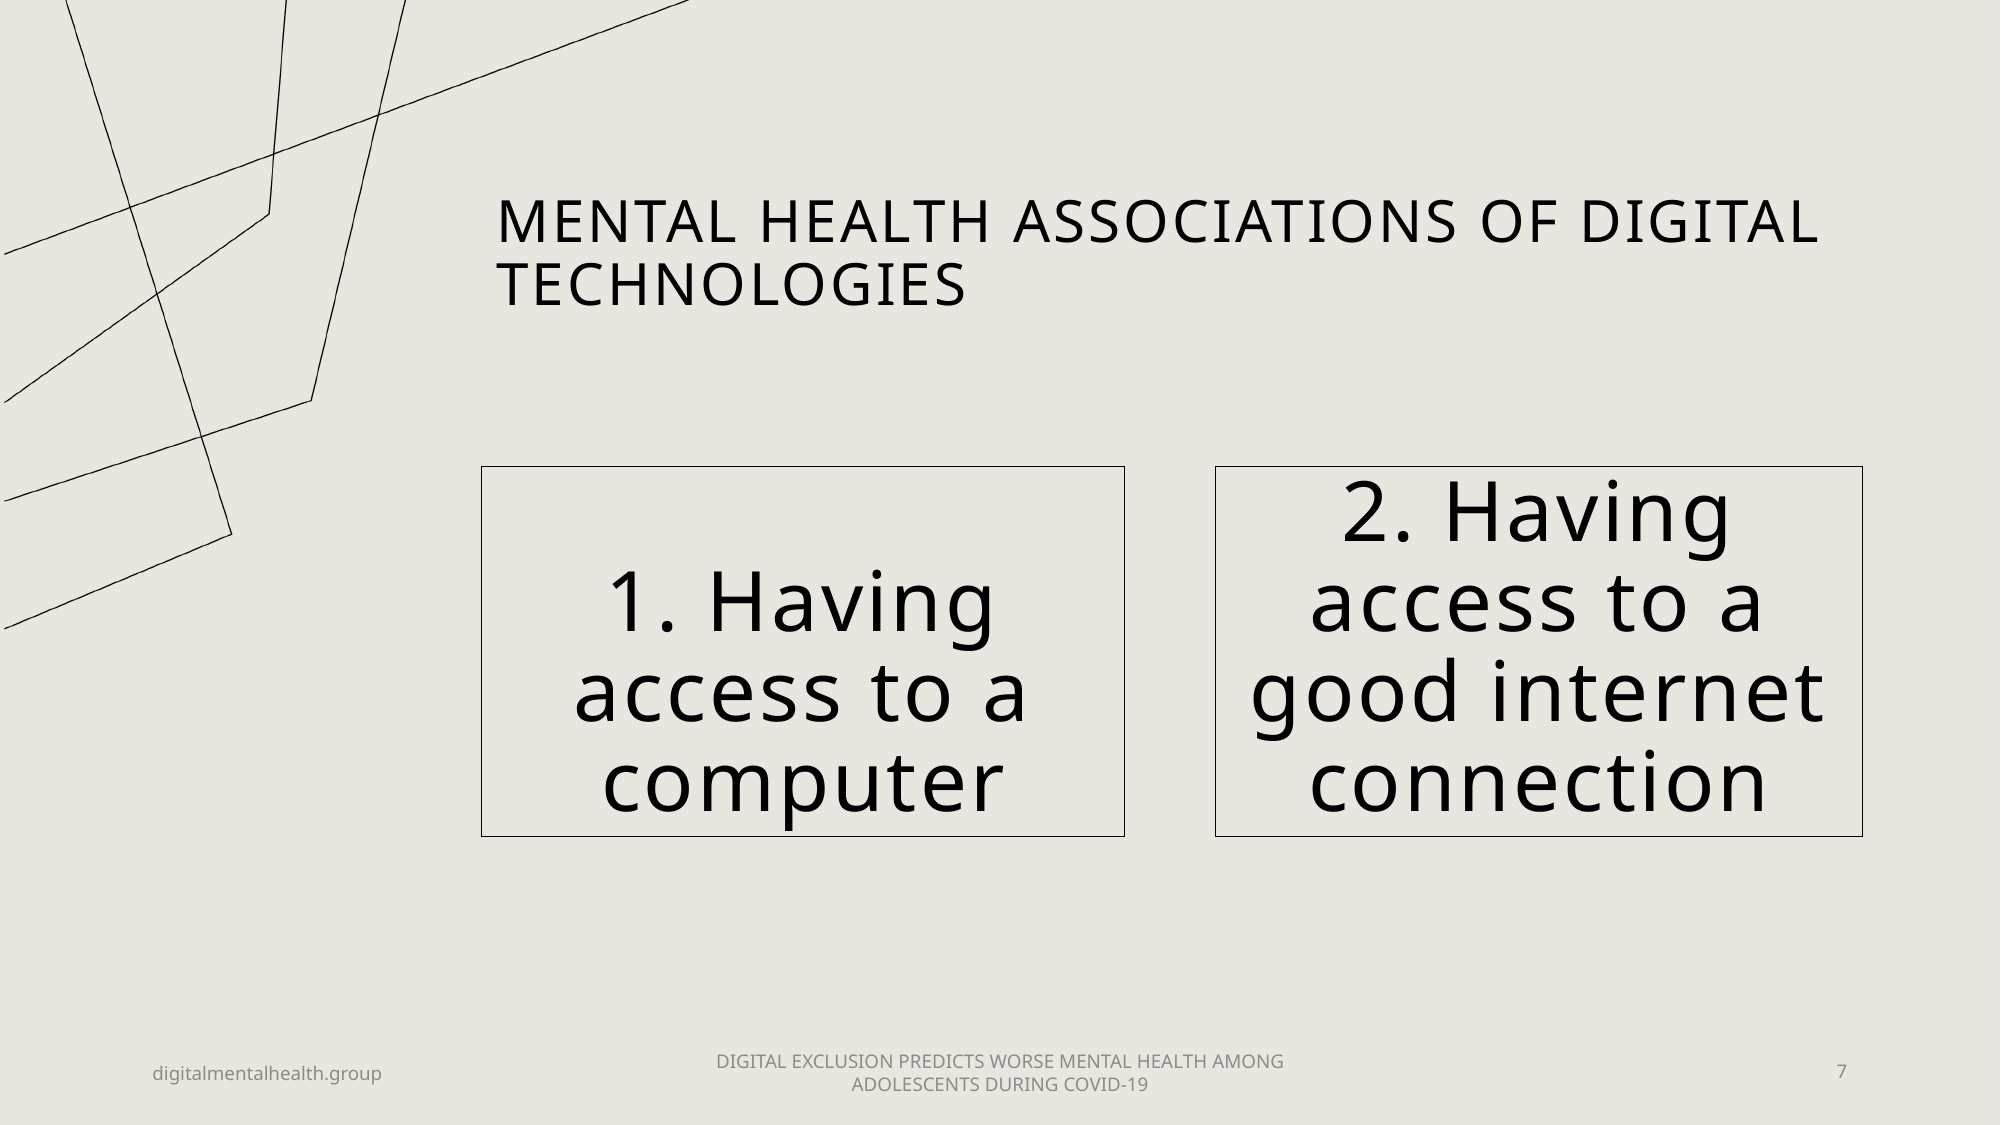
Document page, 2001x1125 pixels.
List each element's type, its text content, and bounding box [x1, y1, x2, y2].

footer DIGITAL EXCLUSION PREDICTS WORSE MENTAL HEALTH AMONG ADOLESCENTS DURING COVID-19 [662, 1042, 1338, 1103]
picture [4, 0, 721, 642]
slide_number digitalmentalhealth.group [137, 1042, 588, 1103]
list 2. Having access to a good internet connection [1215, 466, 1863, 837]
title MENTAL HEALTH ASSOCIATIONS OF DIGITAL TECHNOLOGIES [481, 146, 1863, 364]
slide_number 7 [1412, 1042, 1863, 1103]
list 1. Having access to a computer [481, 466, 1125, 837]
